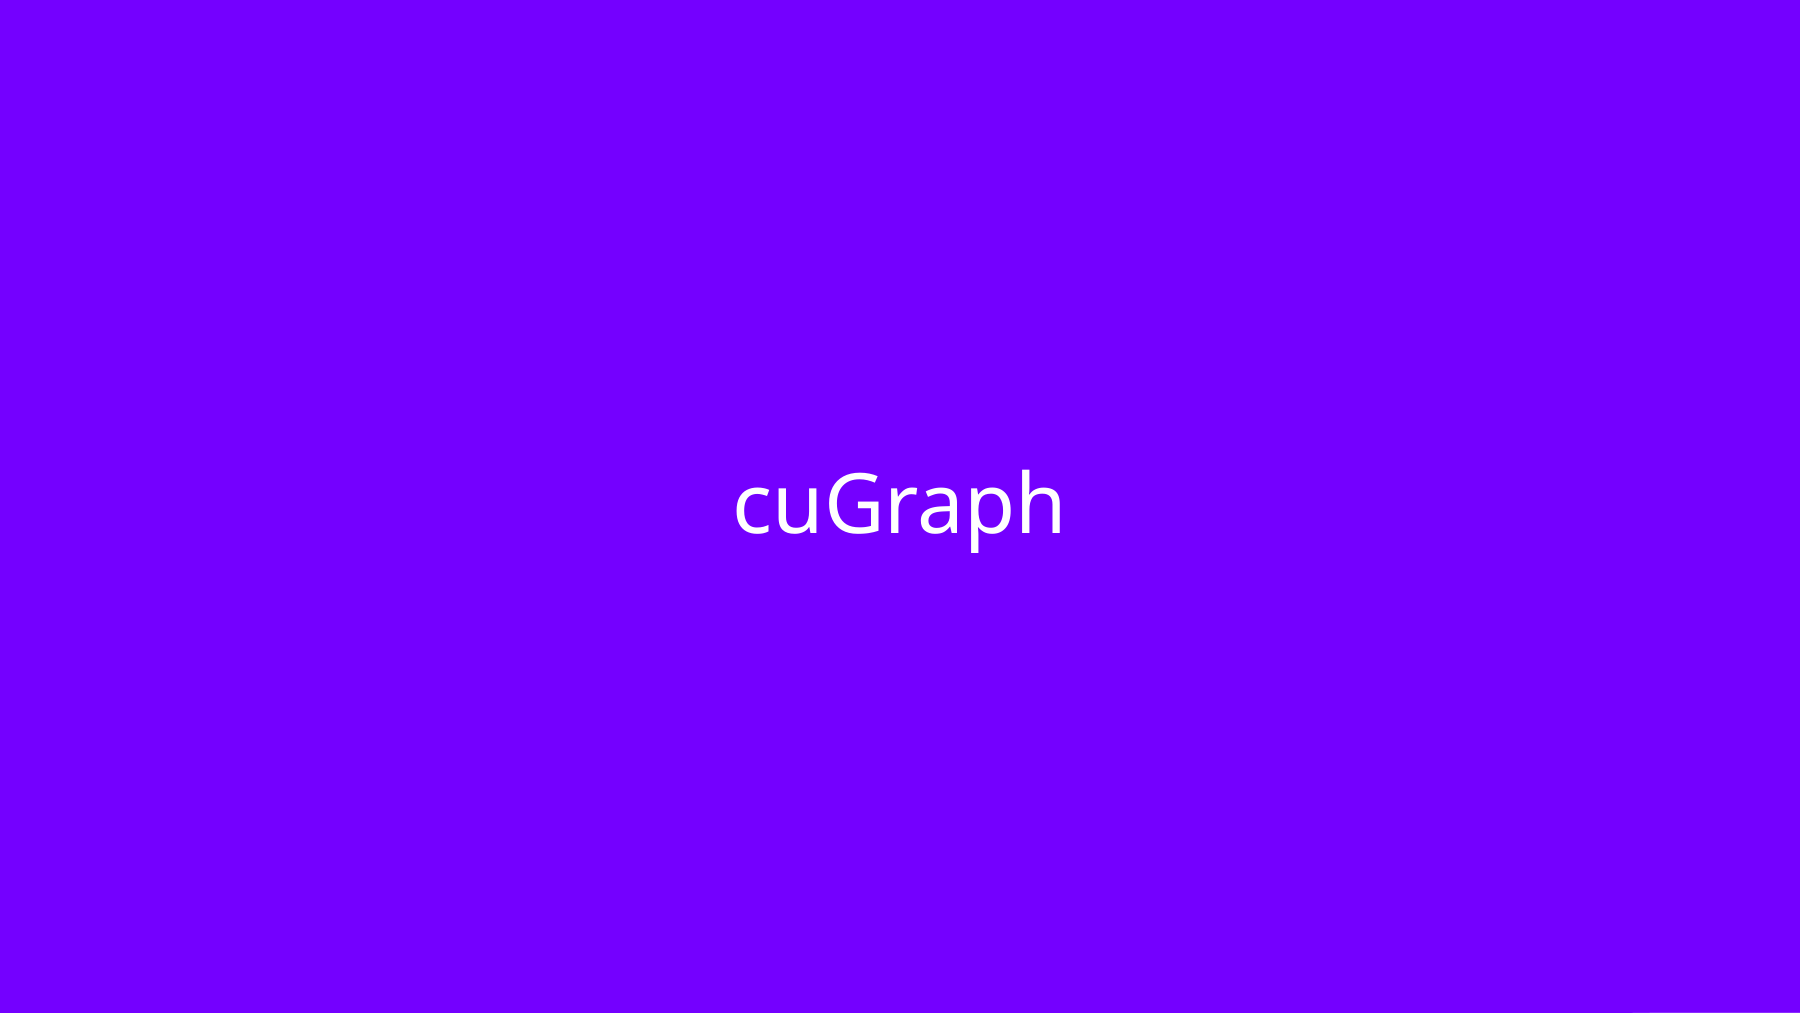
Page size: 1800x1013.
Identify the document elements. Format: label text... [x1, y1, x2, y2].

title cuGraph [305, 393, 1495, 619]
